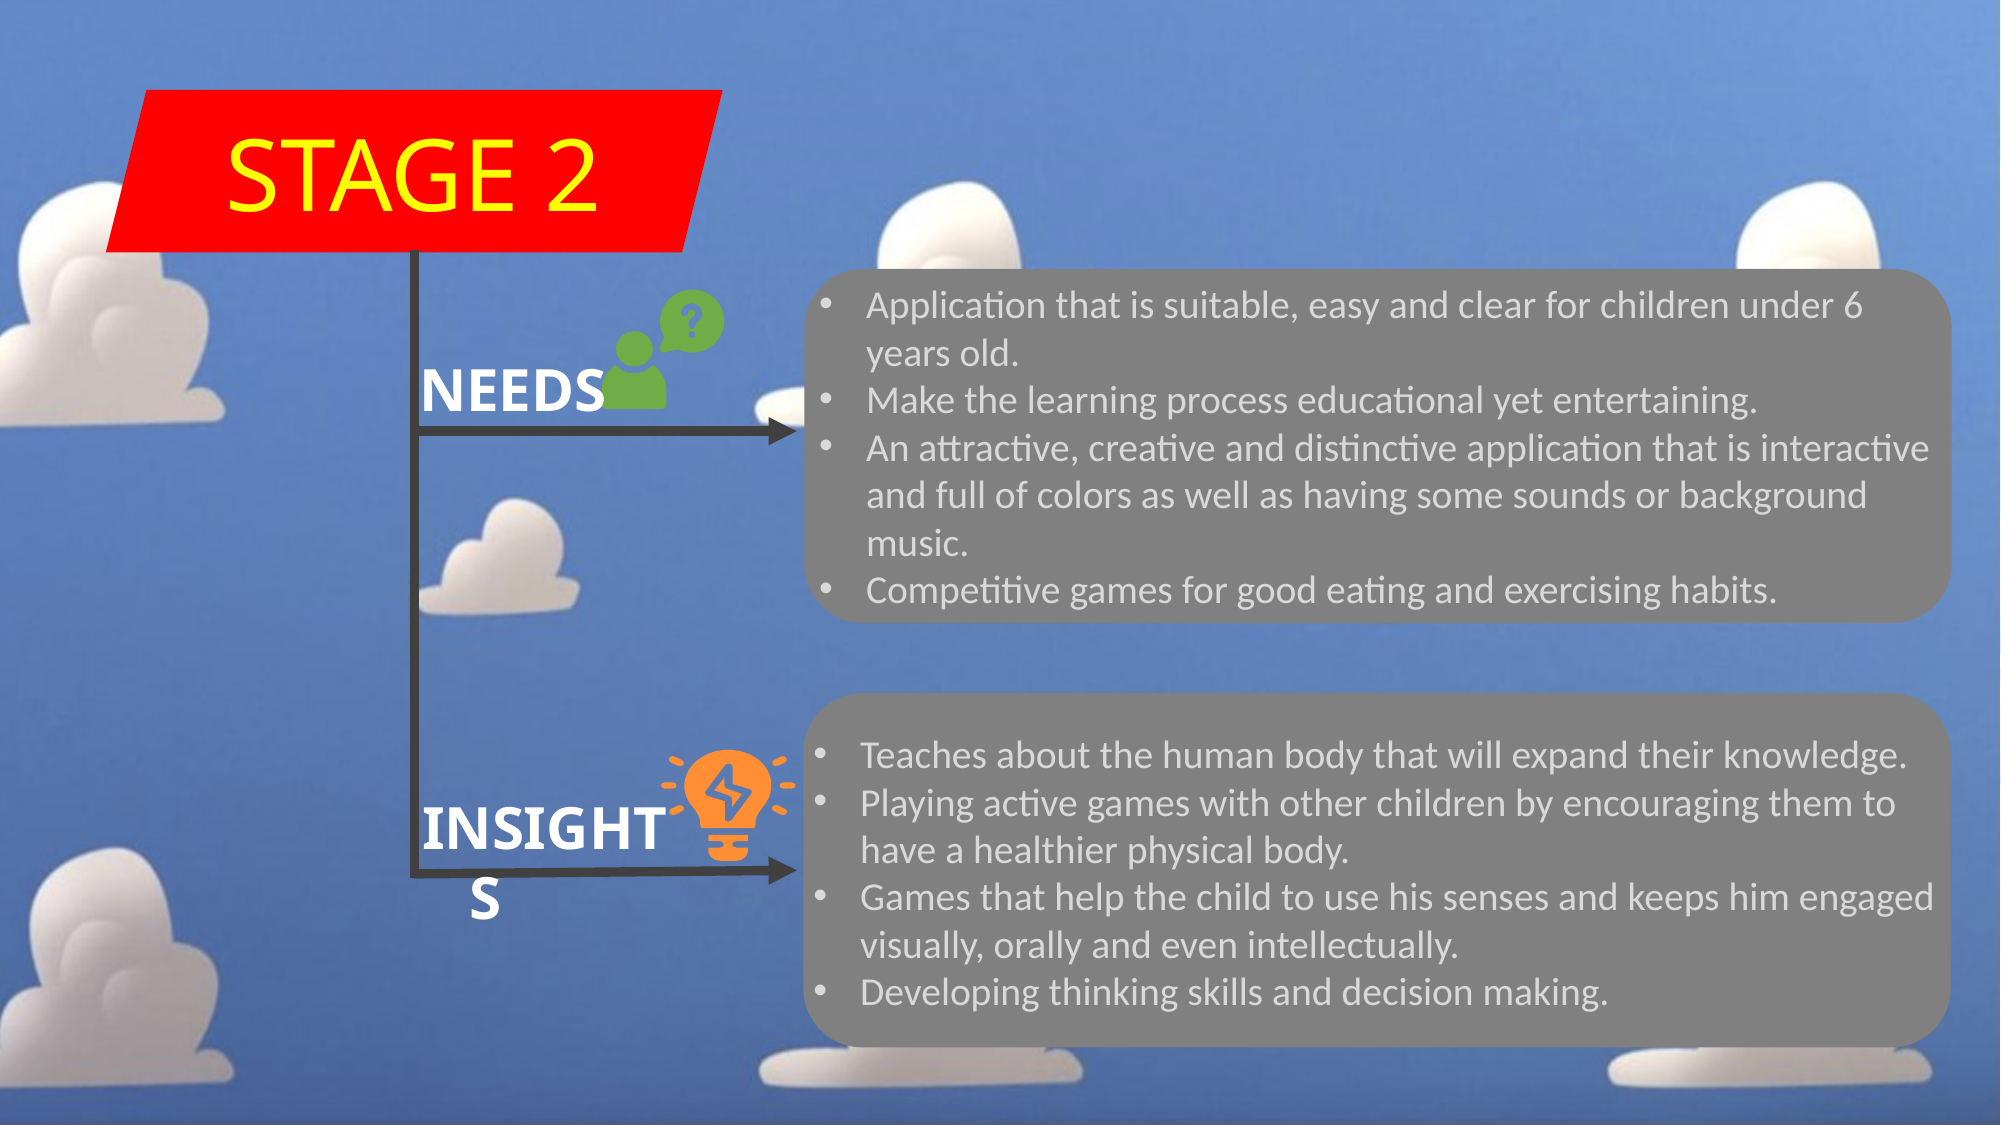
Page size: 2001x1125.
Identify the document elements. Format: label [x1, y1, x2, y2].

picture [0, 0, 2001, 1125]
text_box [601, 289, 725, 409]
text_box [414, 870, 797, 874]
text_box [659, 749, 797, 861]
